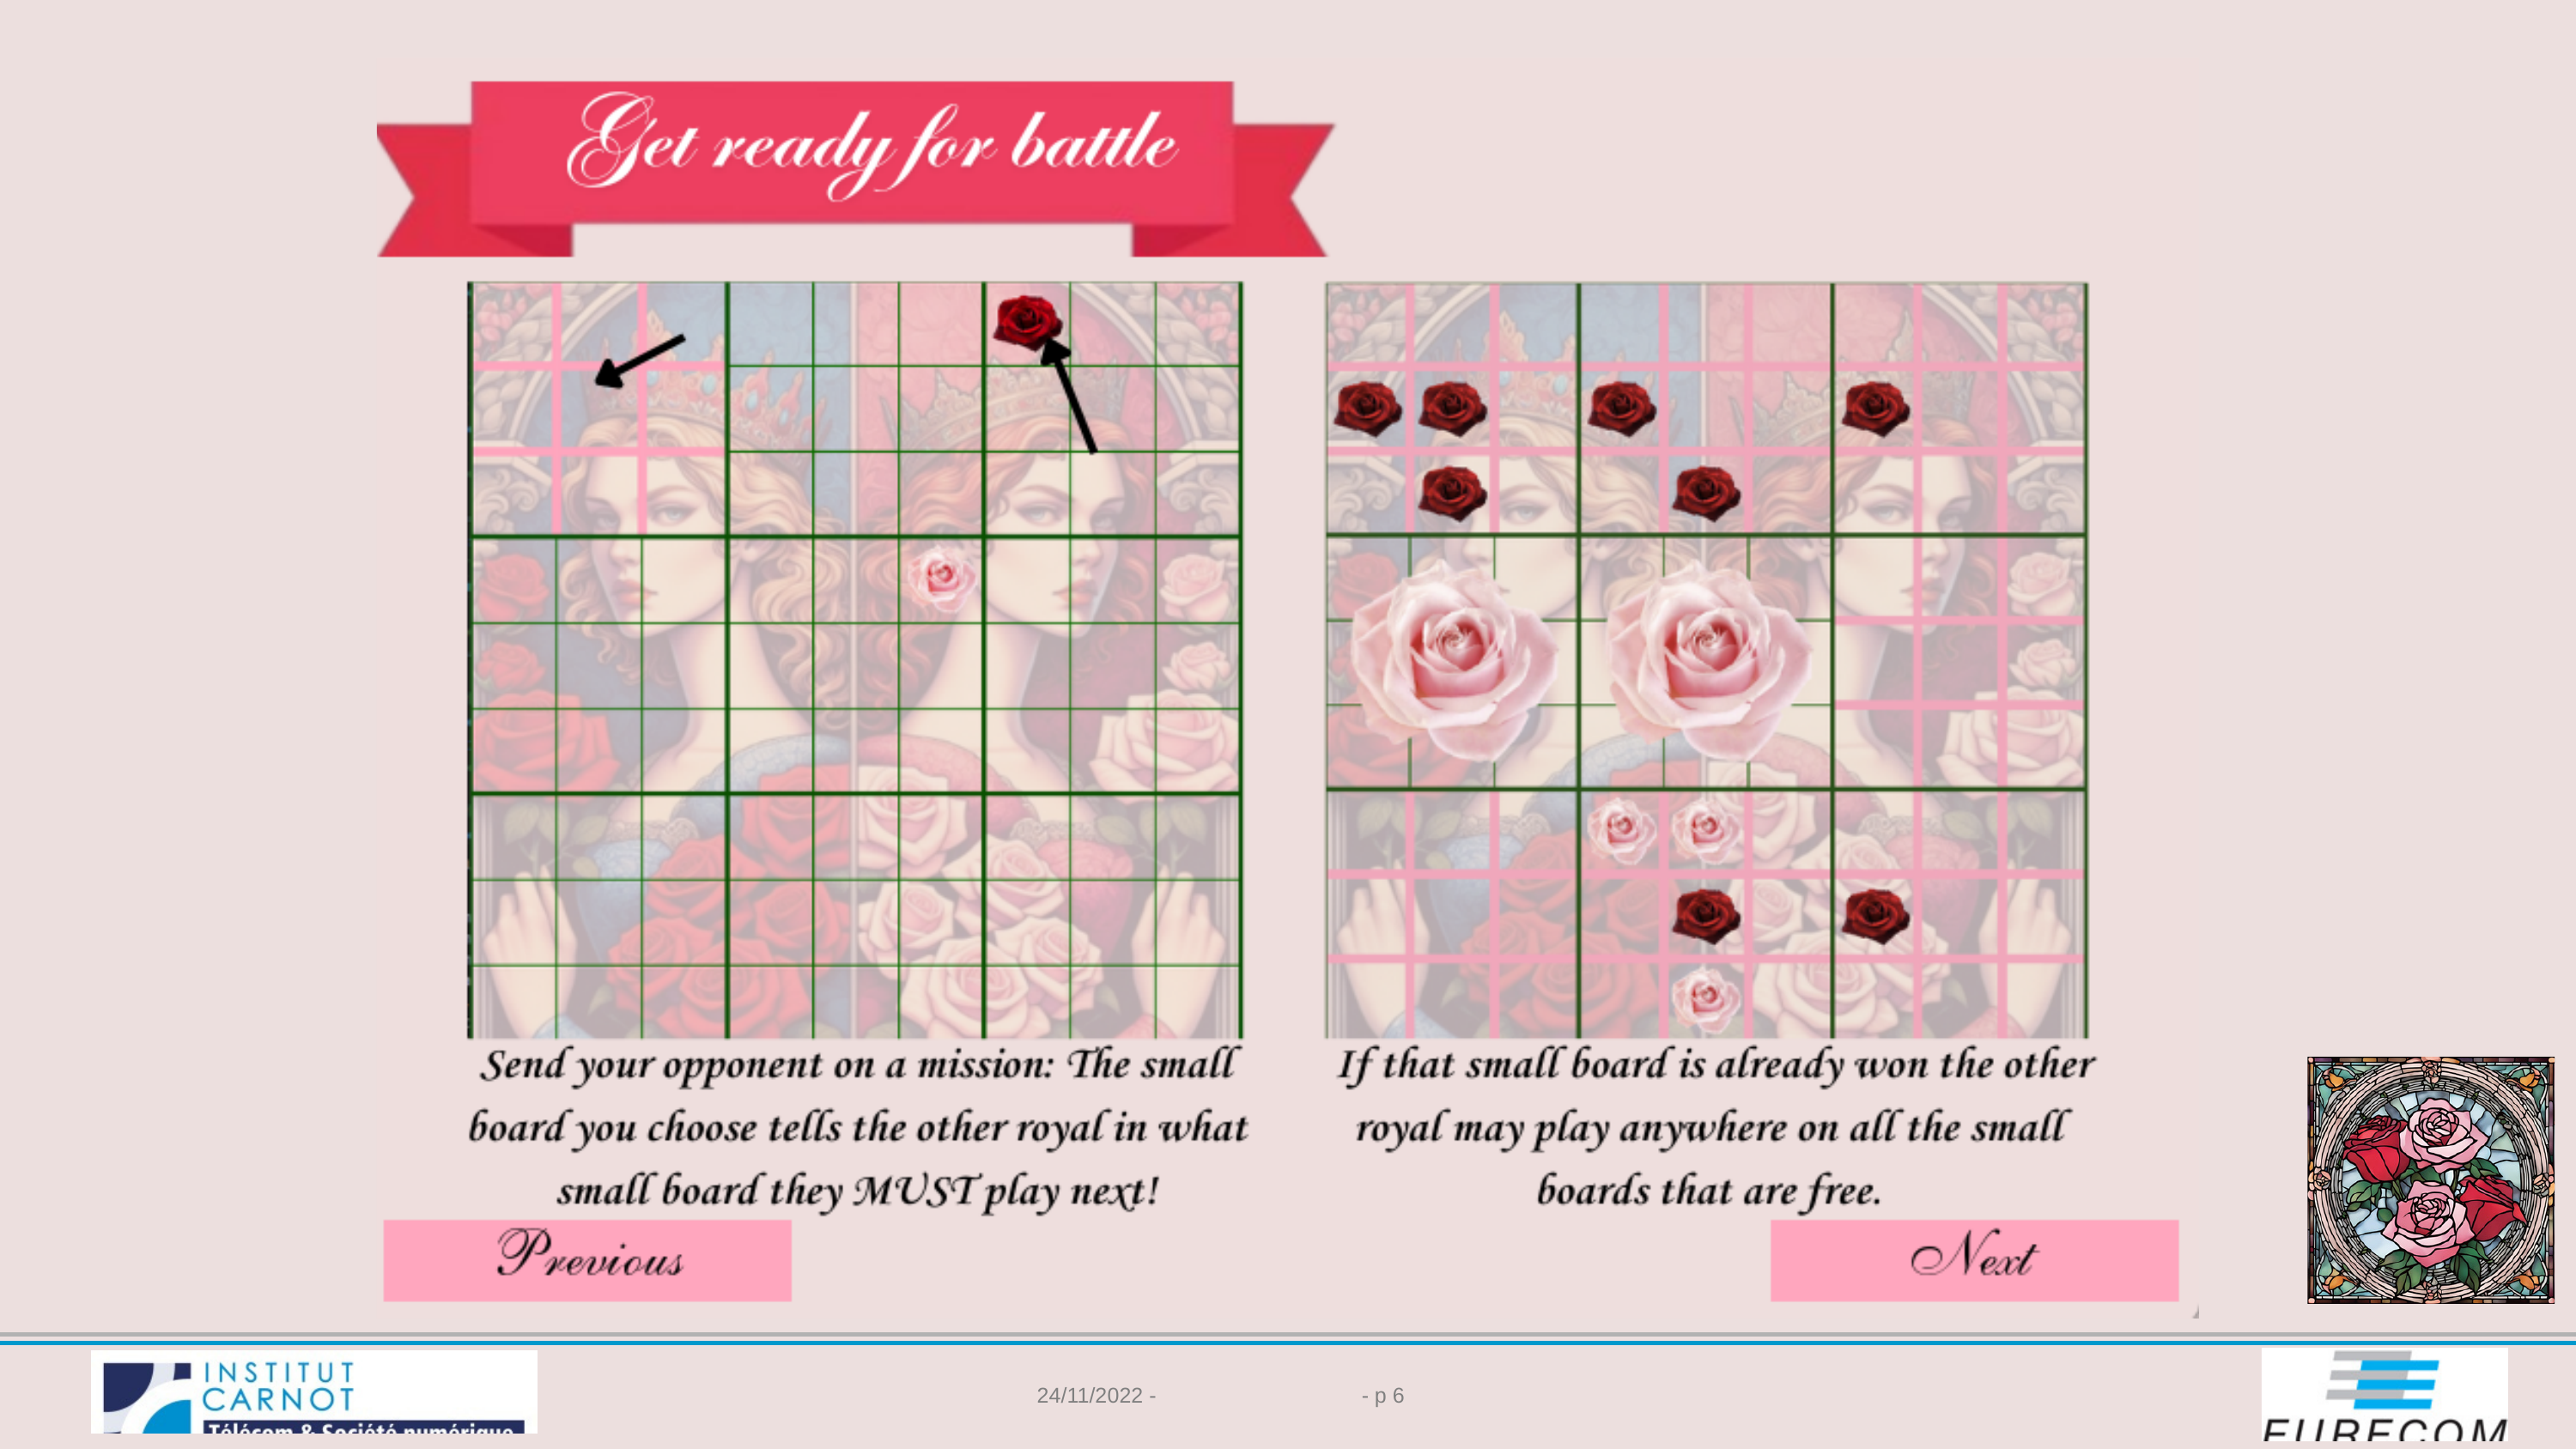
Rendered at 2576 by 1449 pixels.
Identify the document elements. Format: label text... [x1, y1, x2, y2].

text_box [376, 58, 2199, 1319]
text_box - p 6 [1361, 1381, 1539, 1408]
text_box [91, 1354, 538, 1434]
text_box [0, 1340, 2576, 1345]
text_box [2261, 1354, 2508, 1441]
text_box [0, 1332, 2576, 1337]
text_box 24/11/2022 - [1036, 1381, 1315, 1408]
text_box [2307, 1057, 2555, 1304]
